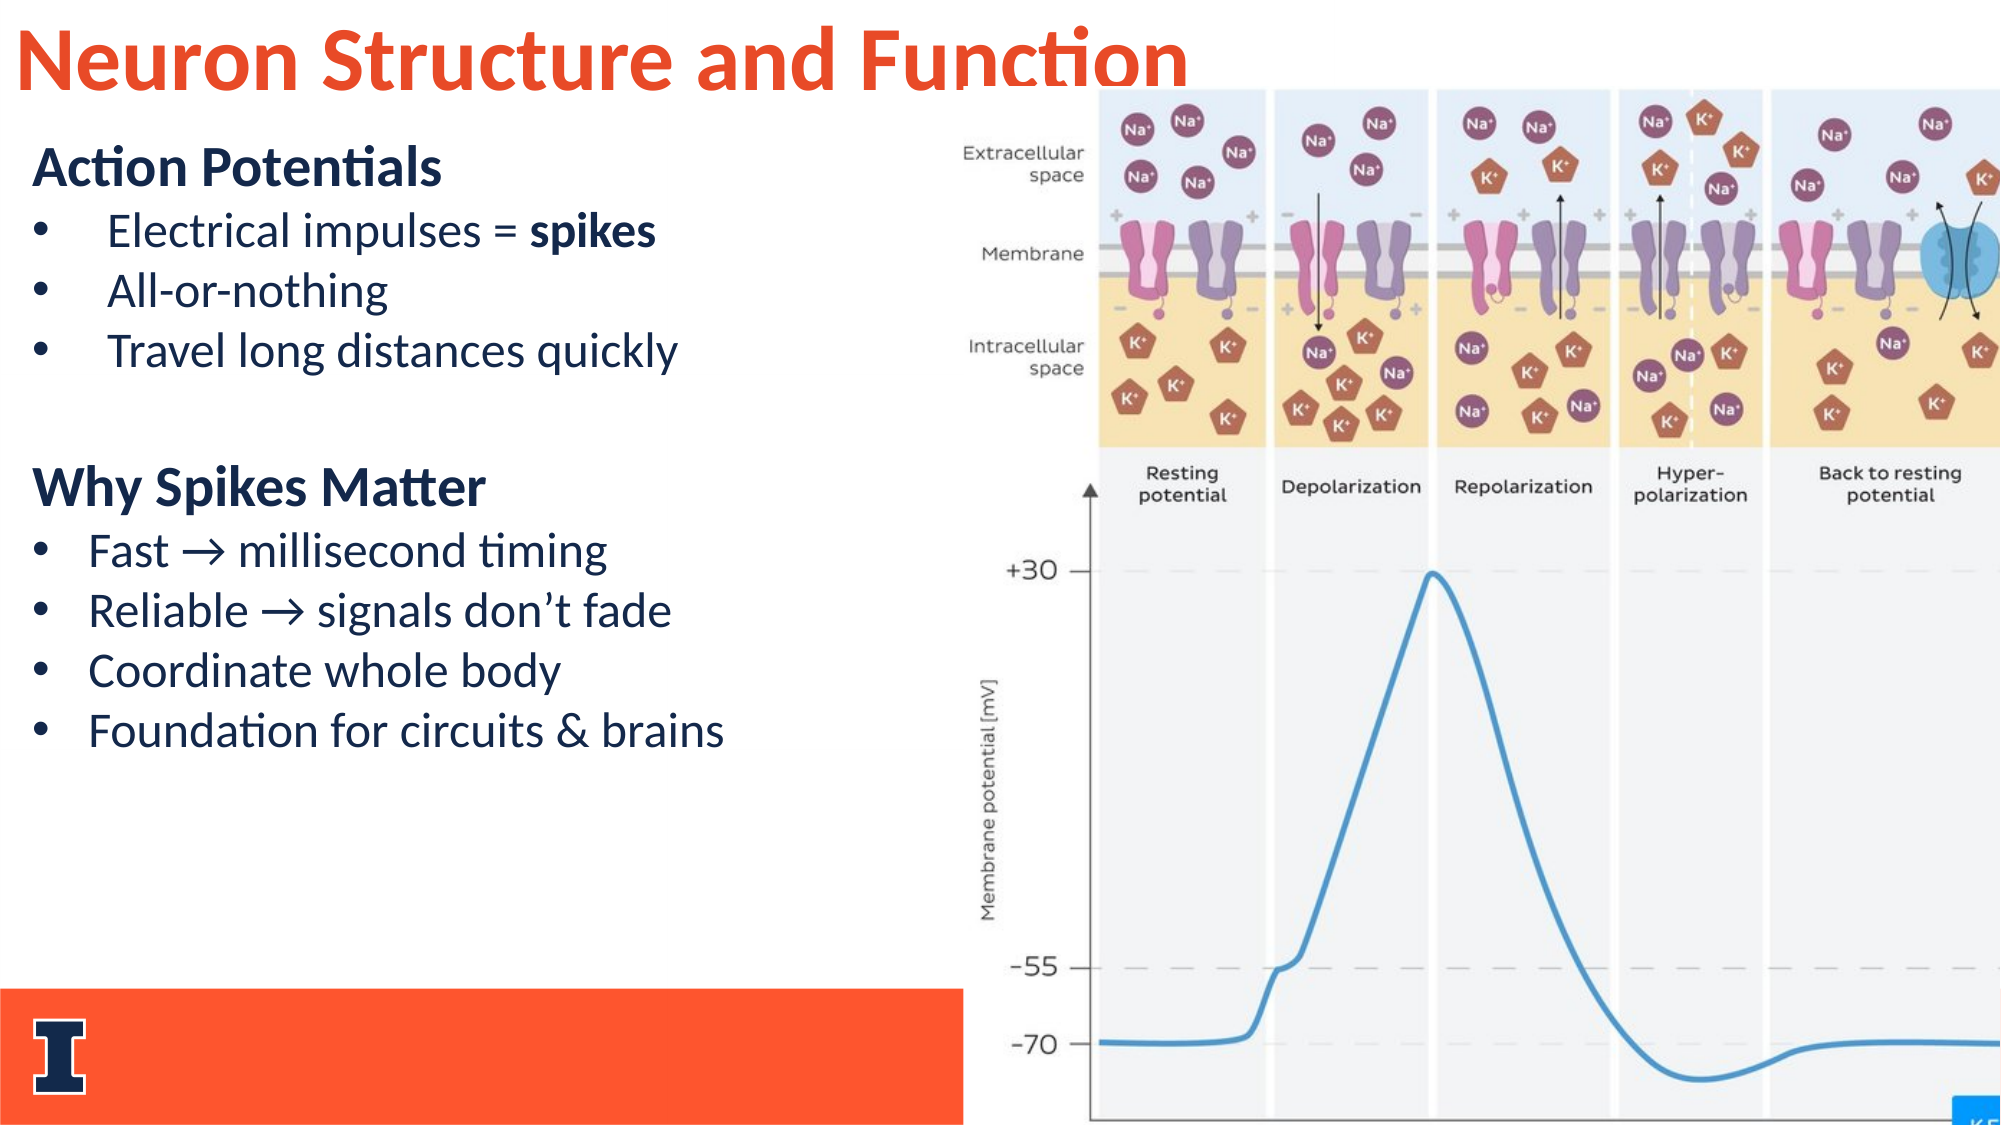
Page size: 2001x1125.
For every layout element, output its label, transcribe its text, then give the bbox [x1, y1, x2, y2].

picture [0, 0, 2001, 1125]
text_box Action Potentials Electrical impulses = spikes All-or-nothing Travel long distances quickly Why Spikes Matter Fast → millisecond timing Reliable → signals don’t fade Coordinate whole body Foundation for circuits & brains [17, 120, 915, 906]
text_box Neuron Structure and Function [0, 0, 1884, 121]
